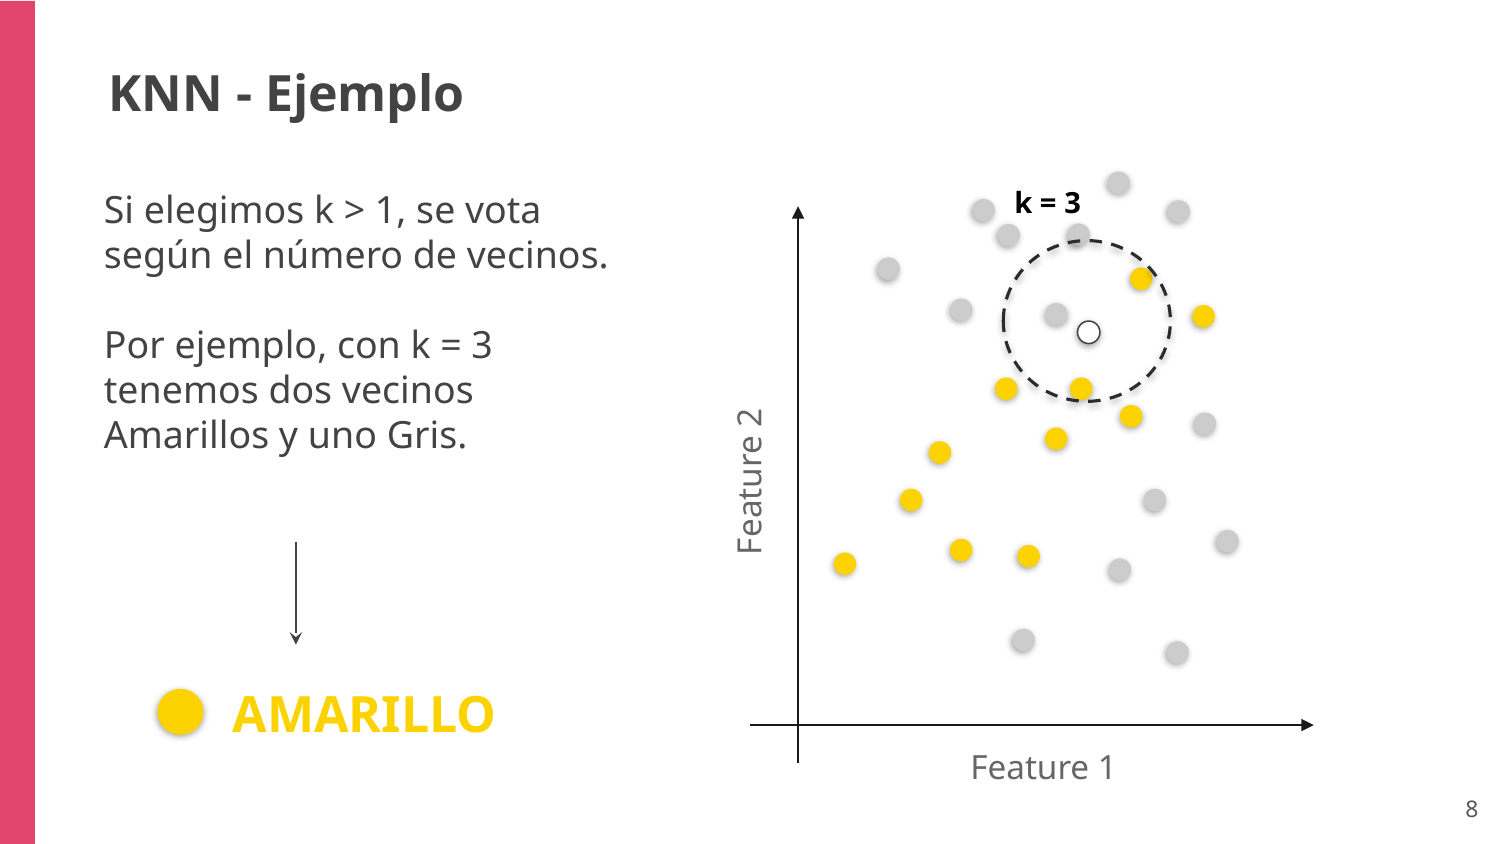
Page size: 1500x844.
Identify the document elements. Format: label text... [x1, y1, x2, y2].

text_box [1192, 305, 1216, 328]
text_box Feature 1 [779, 734, 1308, 796]
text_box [999, 176, 1171, 402]
text_box [1143, 488, 1167, 512]
text_box AMARILLO [203, 667, 526, 756]
text_box [950, 298, 973, 322]
text_box [1166, 641, 1189, 664]
text_box [1216, 529, 1239, 553]
text_box [1108, 558, 1132, 581]
text_box [900, 488, 923, 512]
text_box [1012, 628, 1036, 652]
text_box Feature 2 [712, 217, 778, 746]
text_box [1119, 411, 1143, 428]
text_box Si elegimos k > 1, se vota según el número de vecinos. Por ejemplo, con k = 3 tenemos dos vecinos Amarillos y uno Gris. [88, 171, 653, 575]
text_box [1017, 545, 1041, 568]
text_box KNN - Ejemplo [93, 46, 1387, 135]
text_box [157, 688, 204, 735]
text_box [950, 538, 973, 562]
text_box [972, 198, 994, 222]
text_box [1175, 200, 1191, 223]
text_box [833, 552, 857, 575]
text_box [1044, 427, 1068, 451]
text_box [1193, 412, 1217, 436]
text_box [877, 257, 900, 280]
slide_number ‹#› [1403, 779, 1494, 844]
text_box [928, 441, 952, 464]
